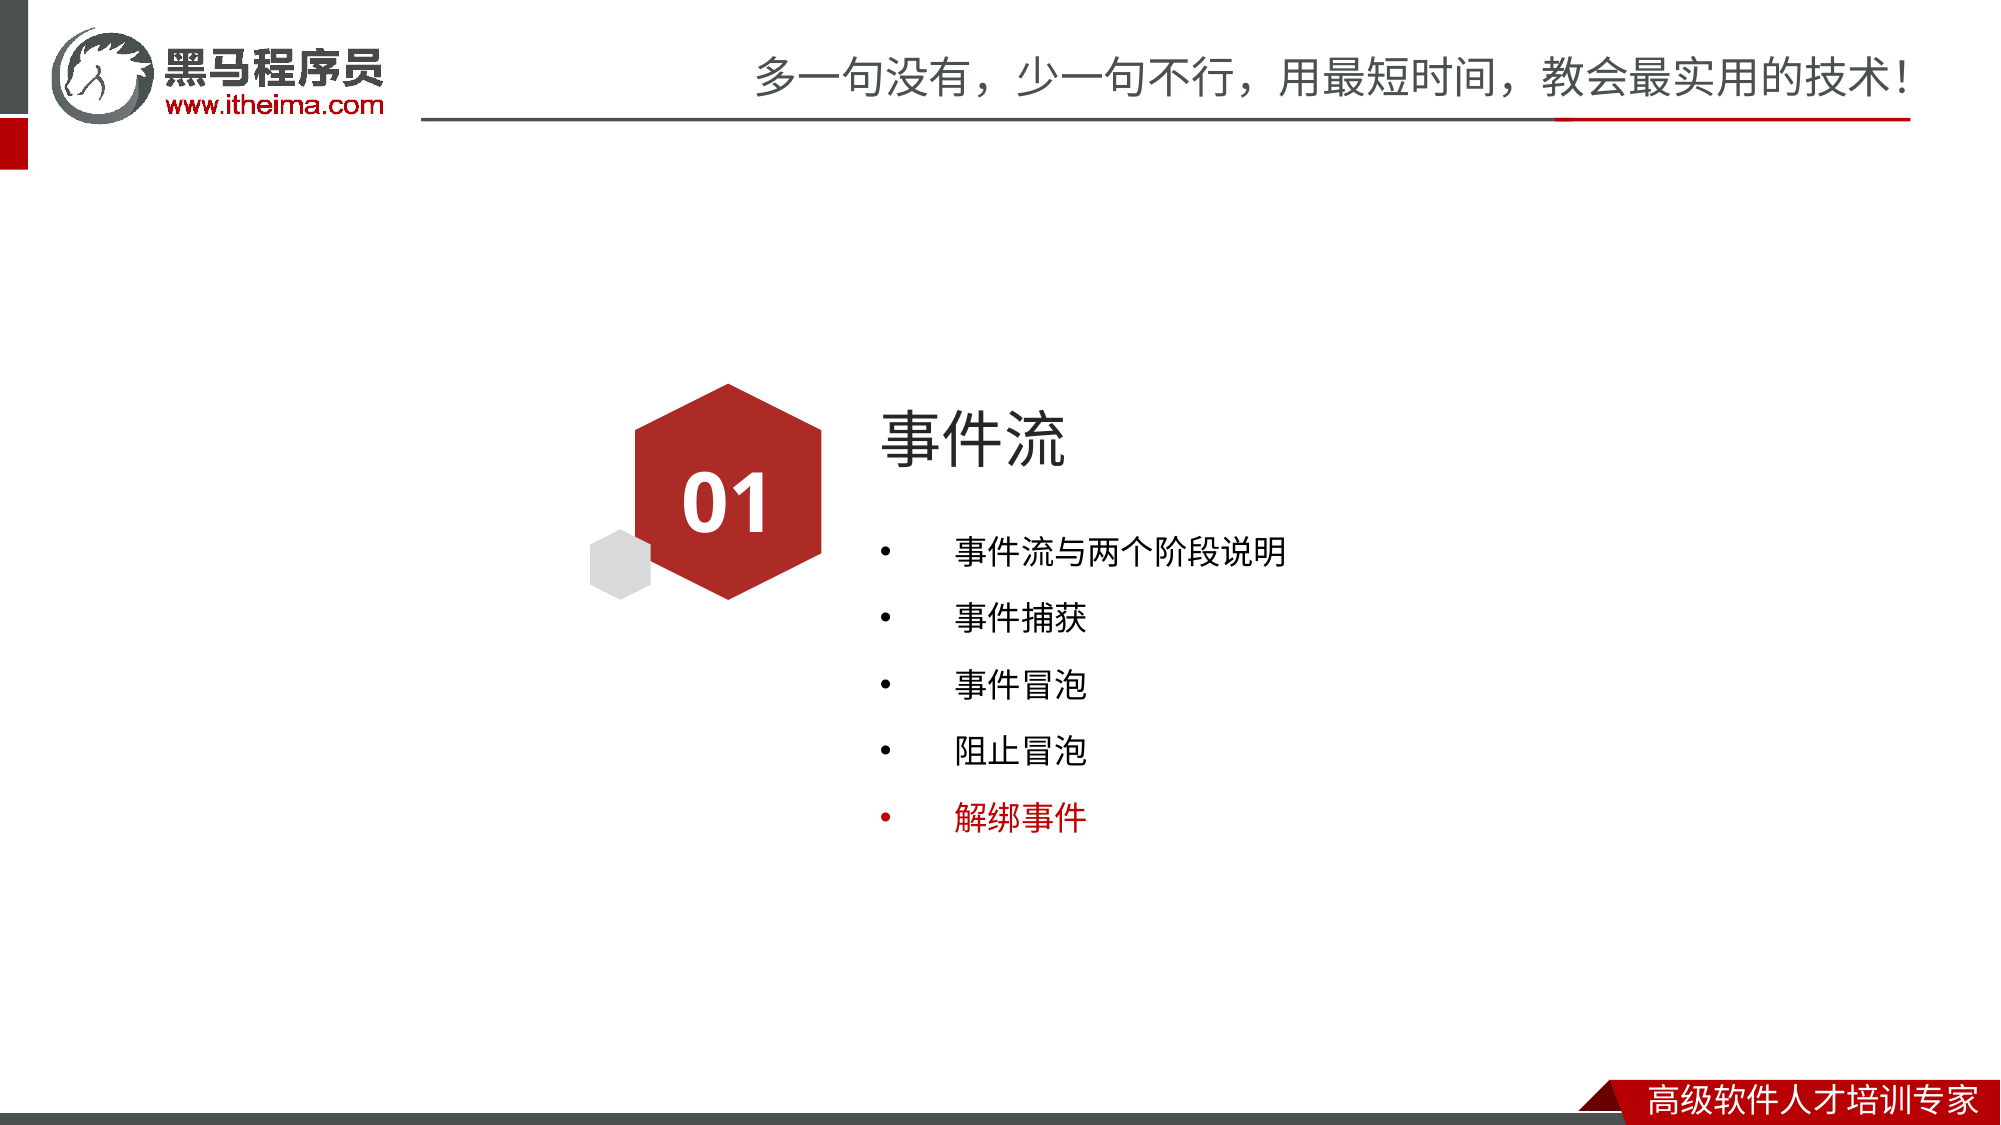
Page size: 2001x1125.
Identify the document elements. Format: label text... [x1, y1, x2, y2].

list 事件流与两个阶段说明 事件捕获 事件冒泡 阻止冒泡 解绑事件 [864, 503, 1762, 837]
title 事件流 [864, 393, 1969, 484]
picture [50, 26, 384, 125]
list 01 [636, 404, 822, 594]
